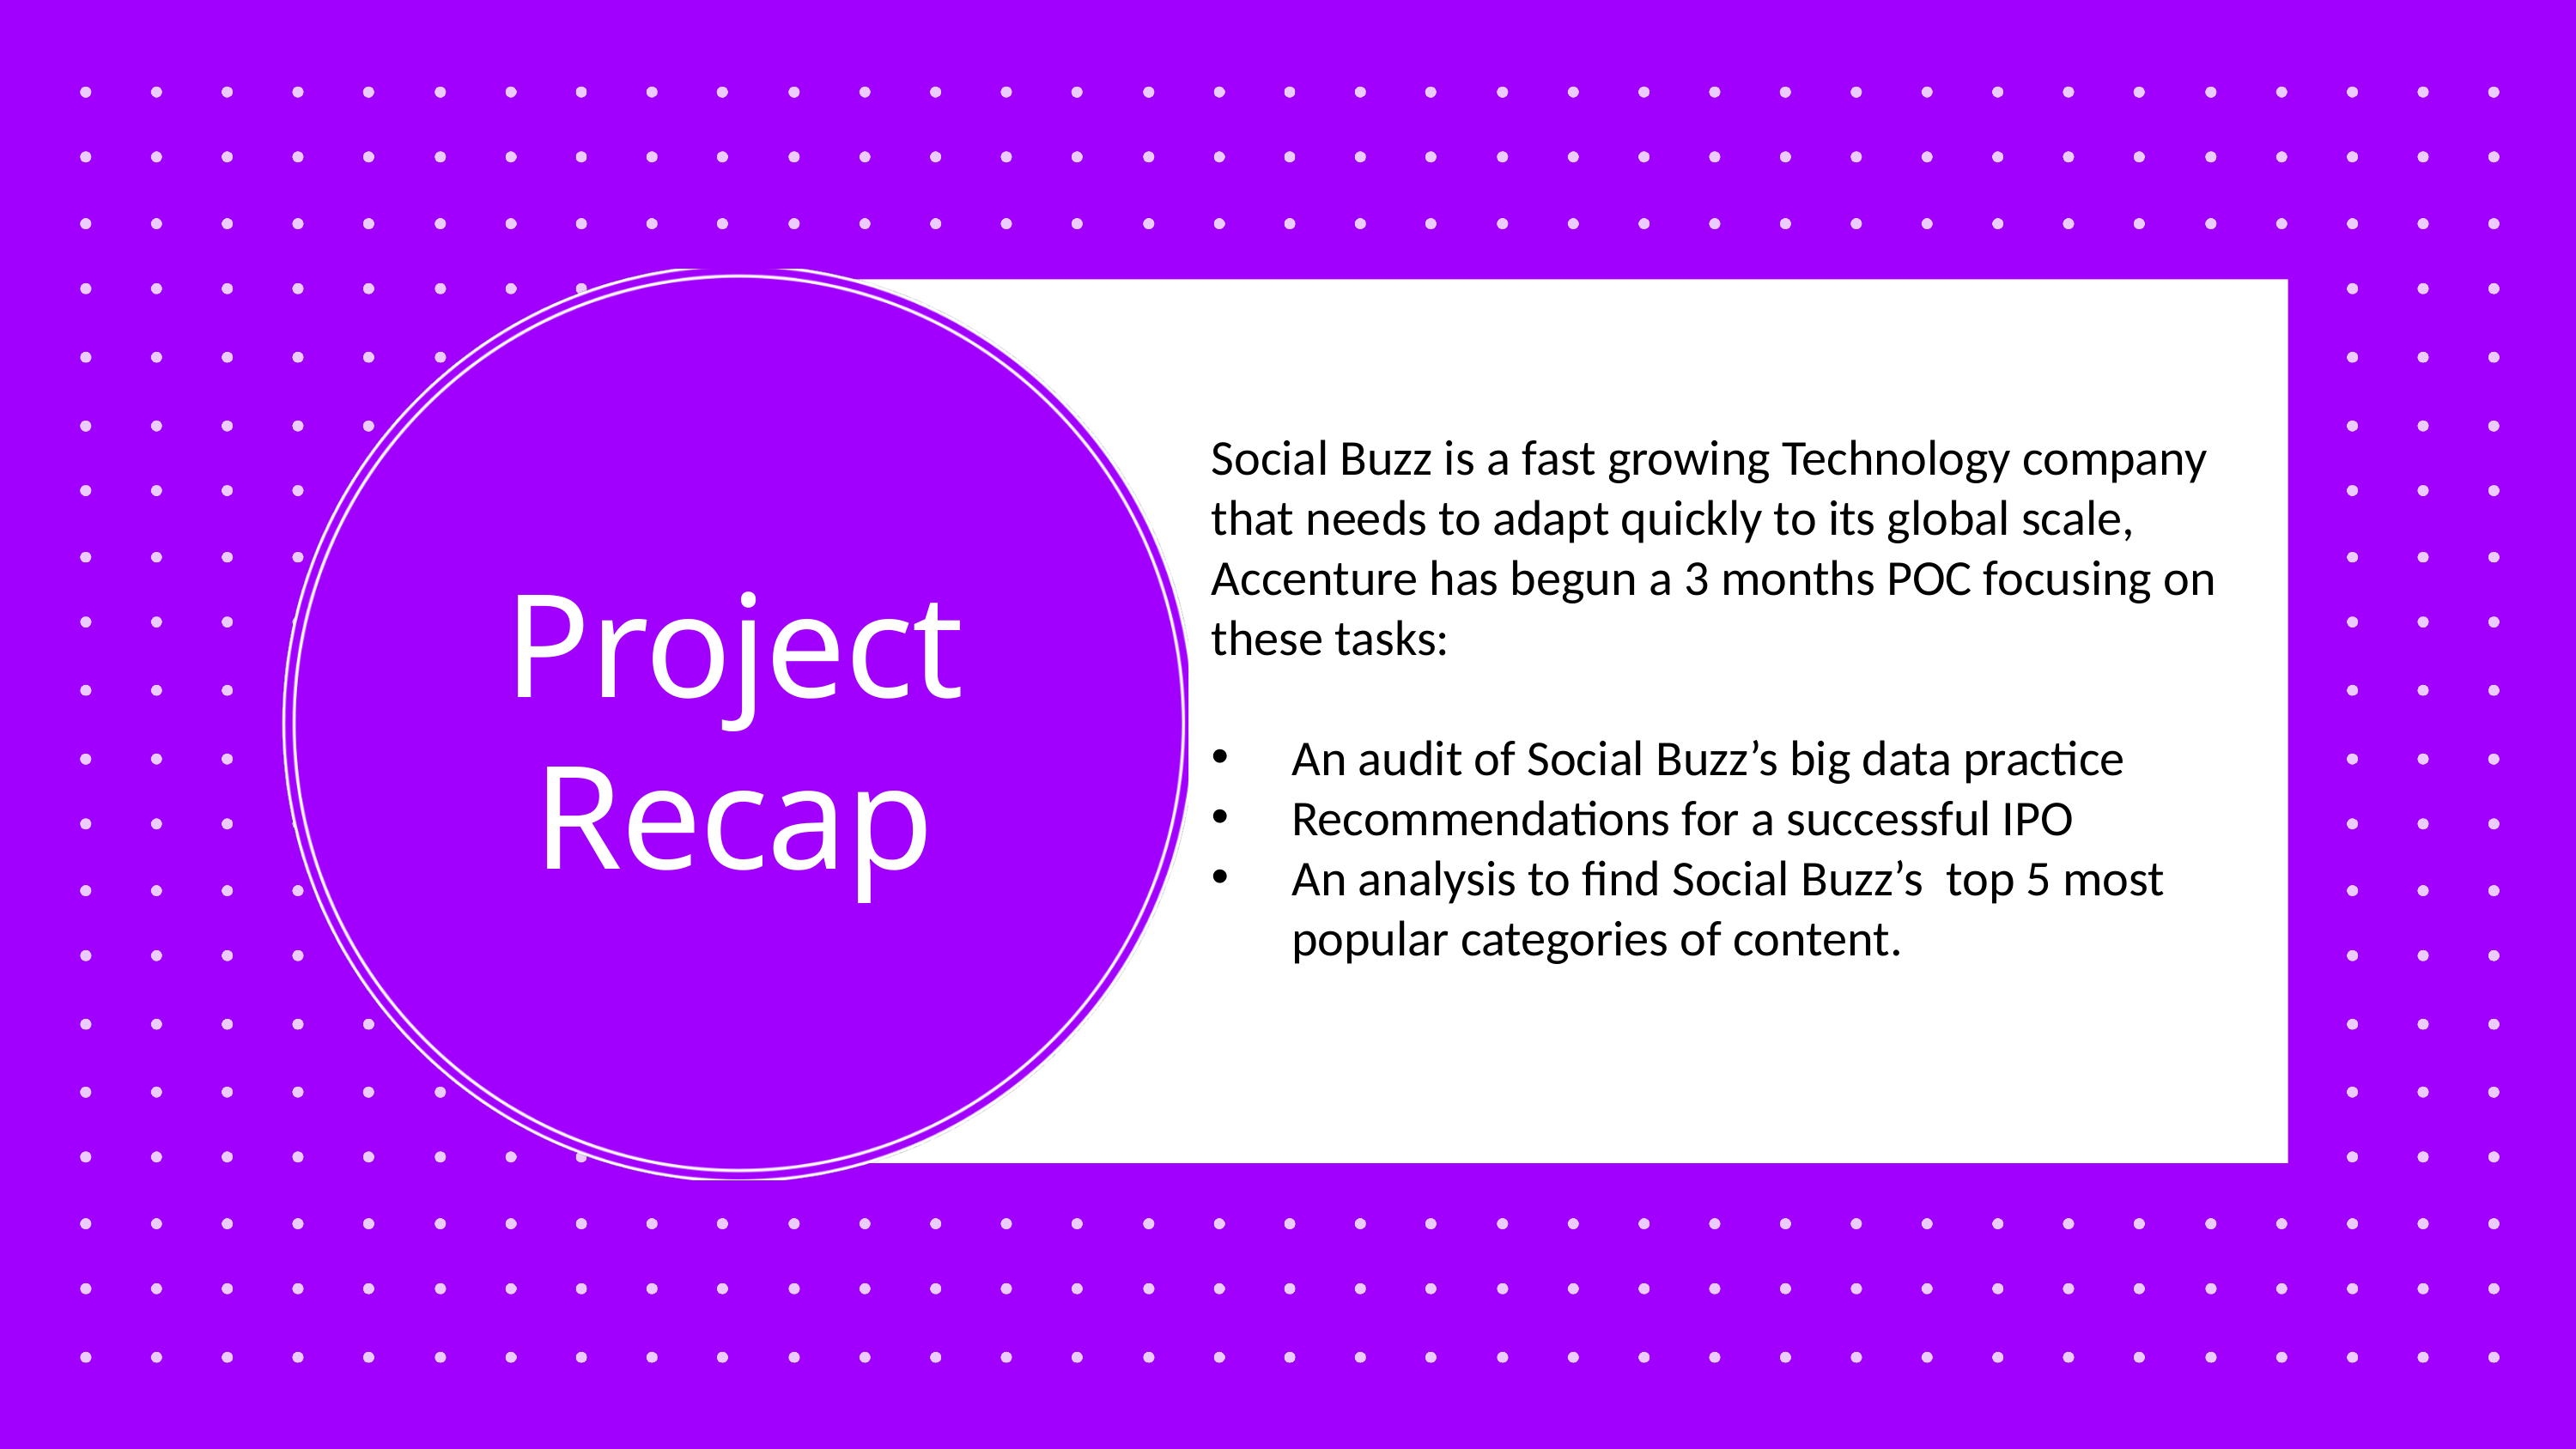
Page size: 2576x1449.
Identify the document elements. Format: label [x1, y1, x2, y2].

picture [278, 268, 1189, 1180]
text_box [72, 82, 2504, 1367]
